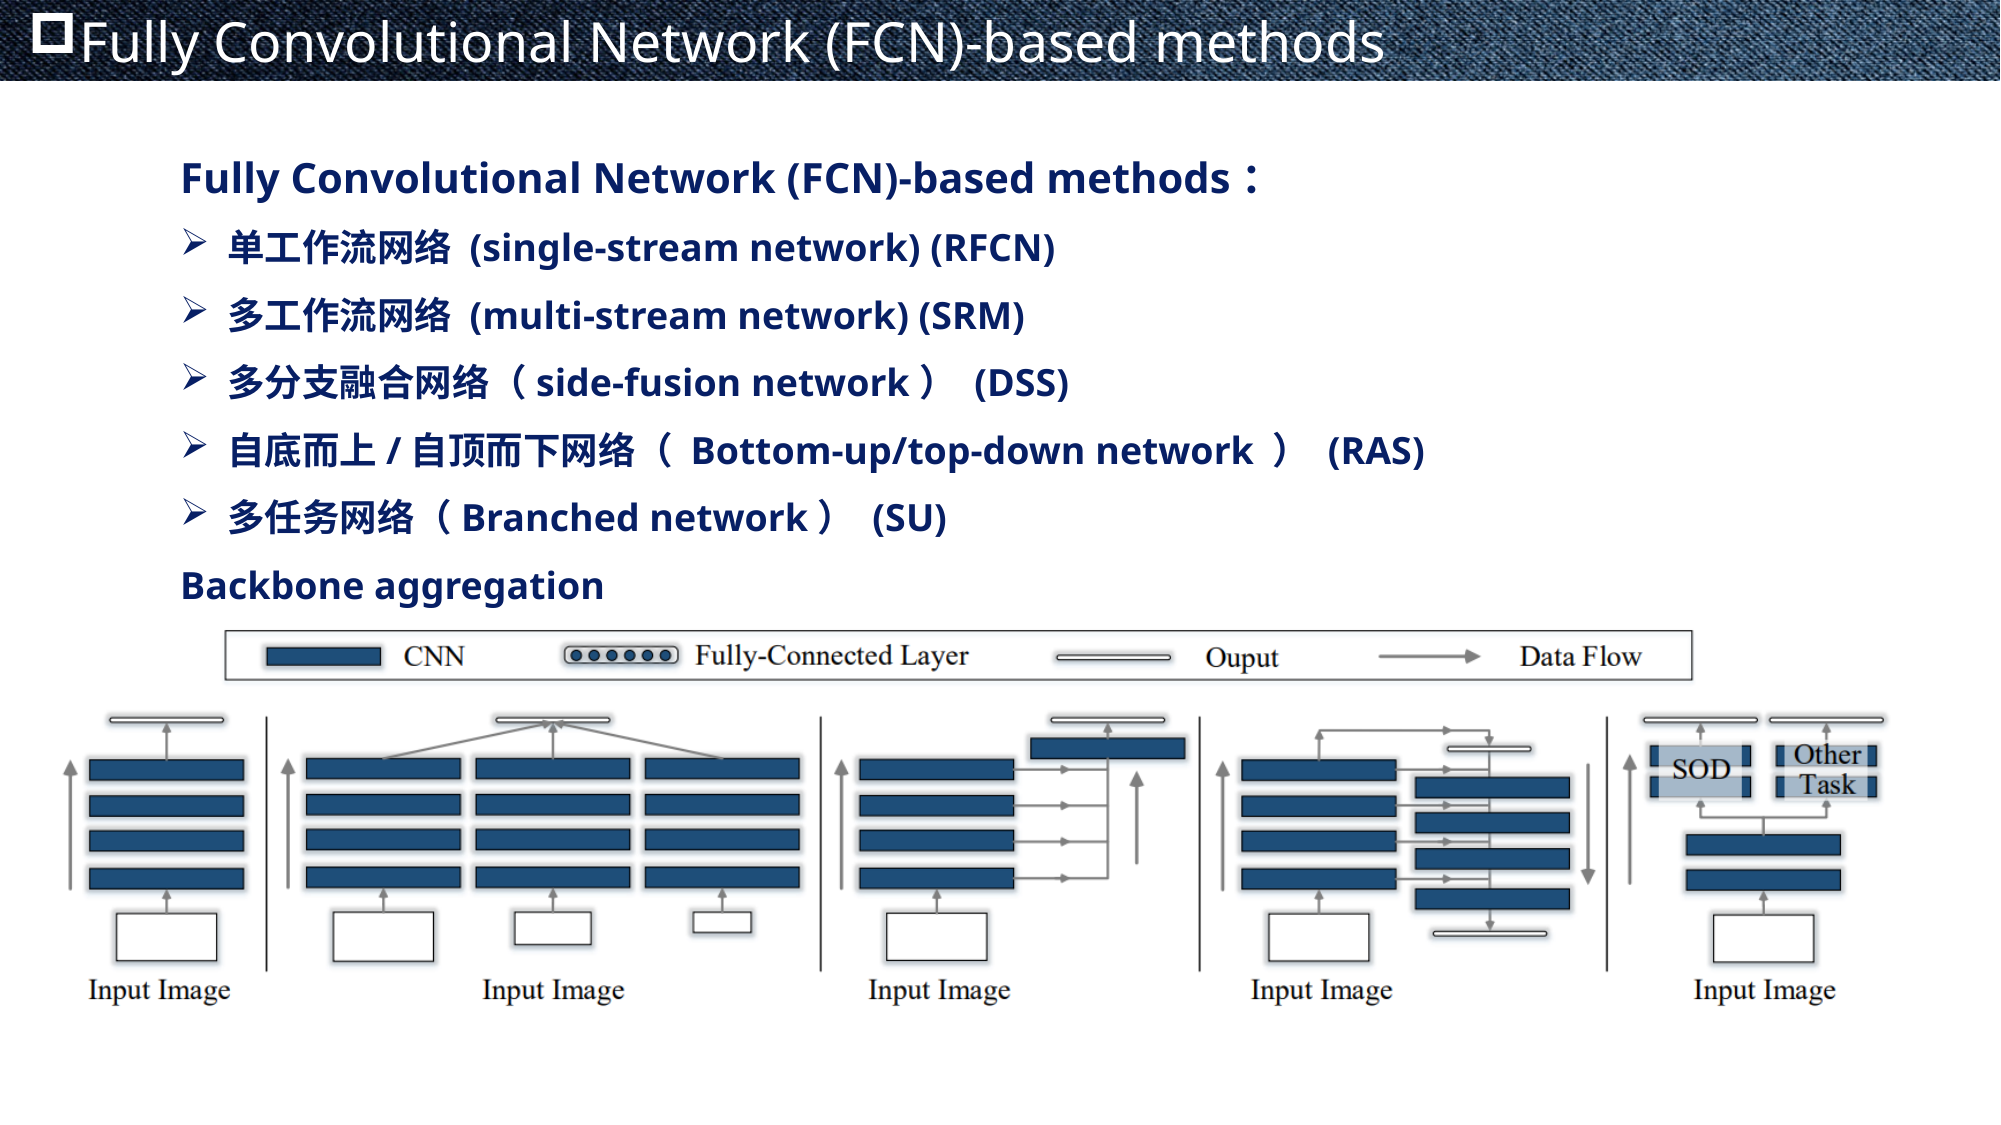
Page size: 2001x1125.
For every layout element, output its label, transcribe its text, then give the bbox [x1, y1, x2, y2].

text_box Fully Convolutional Network (FCN)-based methods： 单工作流网络 (single-stream network) (RFCN) 多工作流网络 (multi-stream network) (SRM) 多分支融合网络（side-fusion network） (DSS) 自底而上/自顶而下网络（ Bottom-up/top-down network ） (RAS) 多任务网络（Branched network） (SU) Backbone aggregation [165, 119, 1760, 615]
picture [57, 621, 1893, 1013]
picture [0, 0, 2000, 81]
